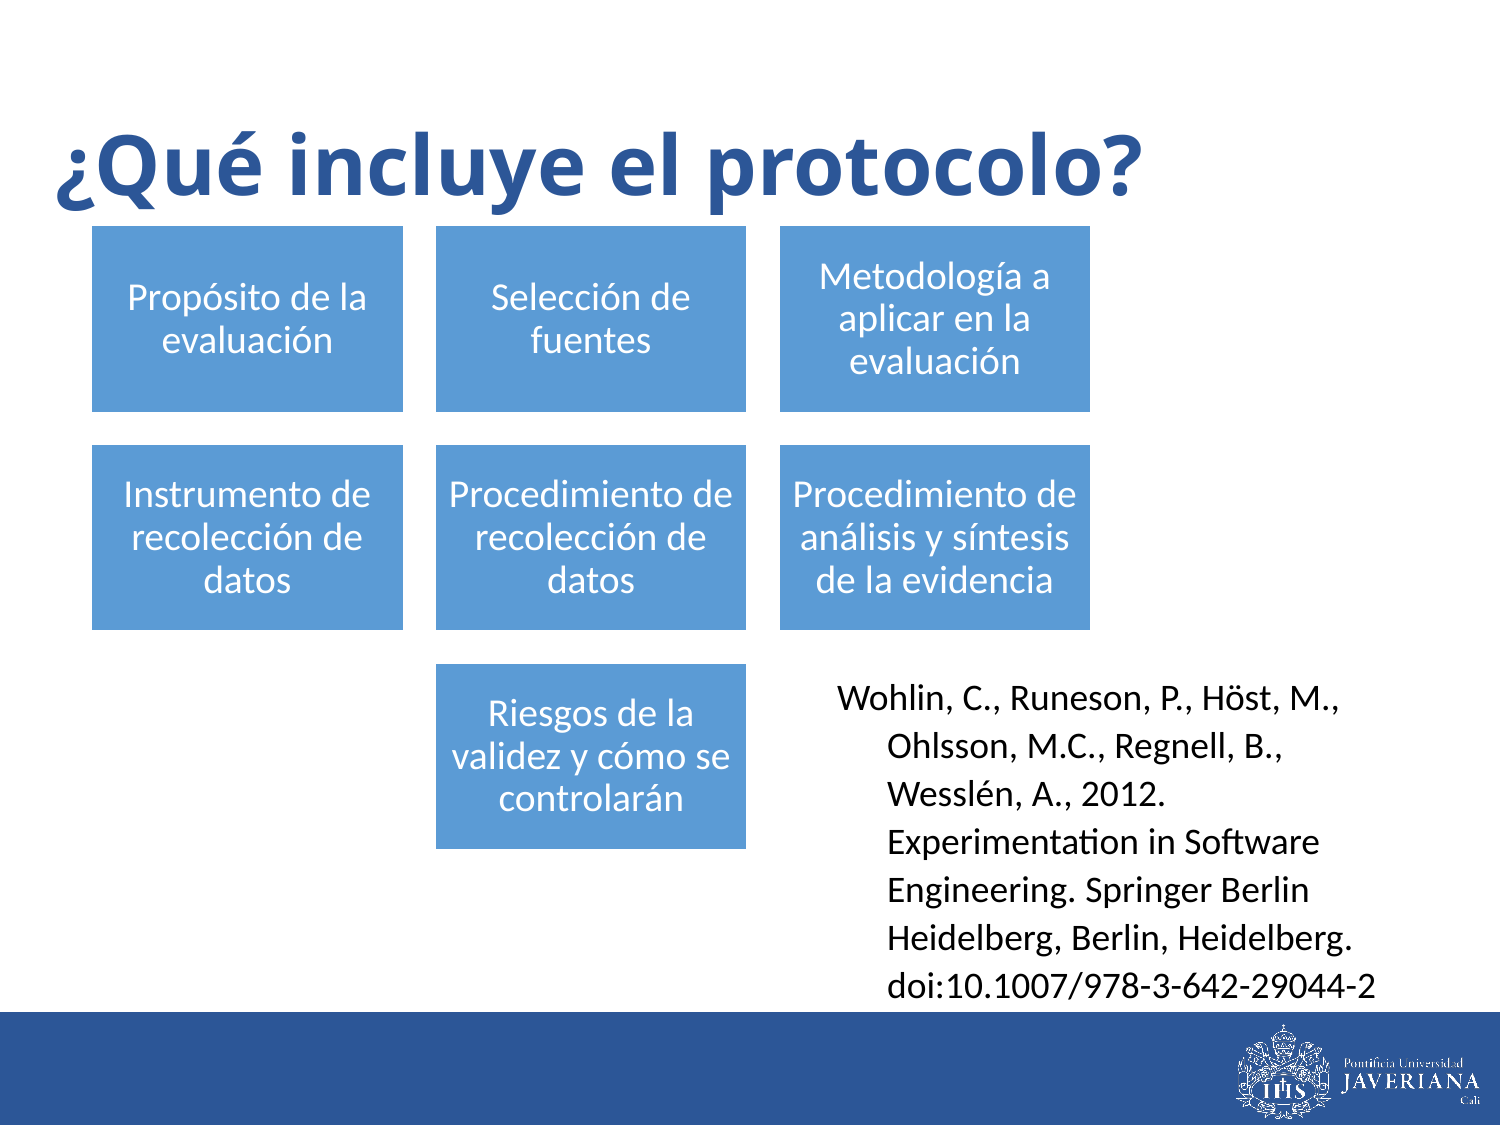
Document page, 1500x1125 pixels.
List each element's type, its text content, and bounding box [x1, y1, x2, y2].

picture [1236, 1024, 1480, 1119]
text_box Wohlin, C., Runeson, P., Höst, M., Ohlsson, M.C., Regnell, B., Wesslén, A., 2012. Experimentation in Software Engineering. Springer Berlin Heidelberg, Berlin, Heidelberg. doi:10.1007/978-3-642-29044-2 [822, 662, 1433, 1014]
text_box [91, 204, 1092, 872]
title ¿Qué incluye el protocolo? [40, 59, 1464, 278]
